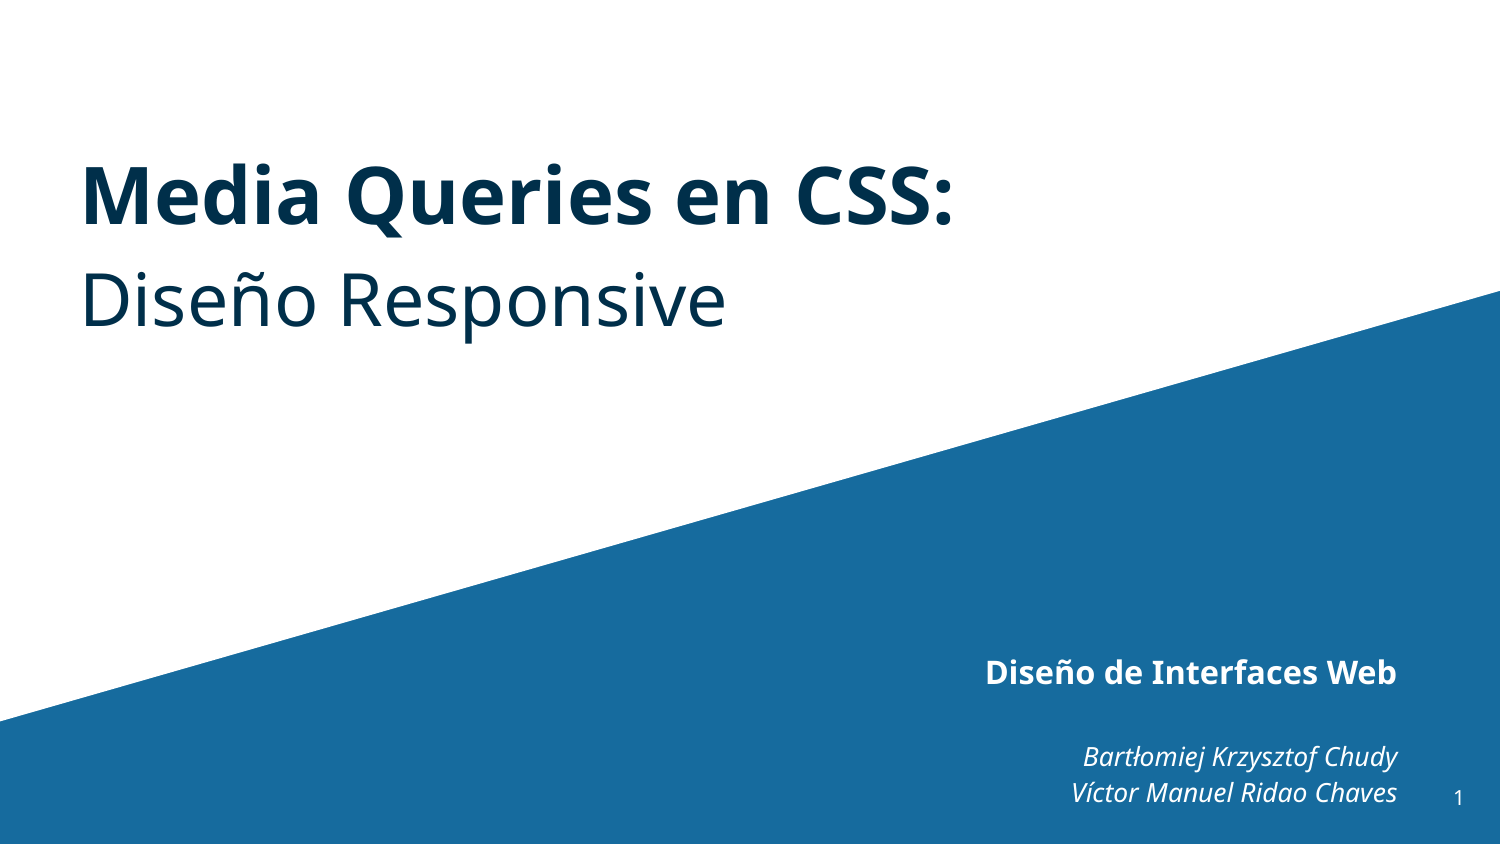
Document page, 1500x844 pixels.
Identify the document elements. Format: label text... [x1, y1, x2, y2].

slide_number ‹#› [1389, 764, 1480, 830]
title Media Queries en CSS: Diseño Responsive [64, 124, 1413, 364]
subtitle Diseño de Interfaces Web Bartłomiej Krzysztof Chudy Víctor Manuel Ridao Chaves [64, 634, 1413, 826]
